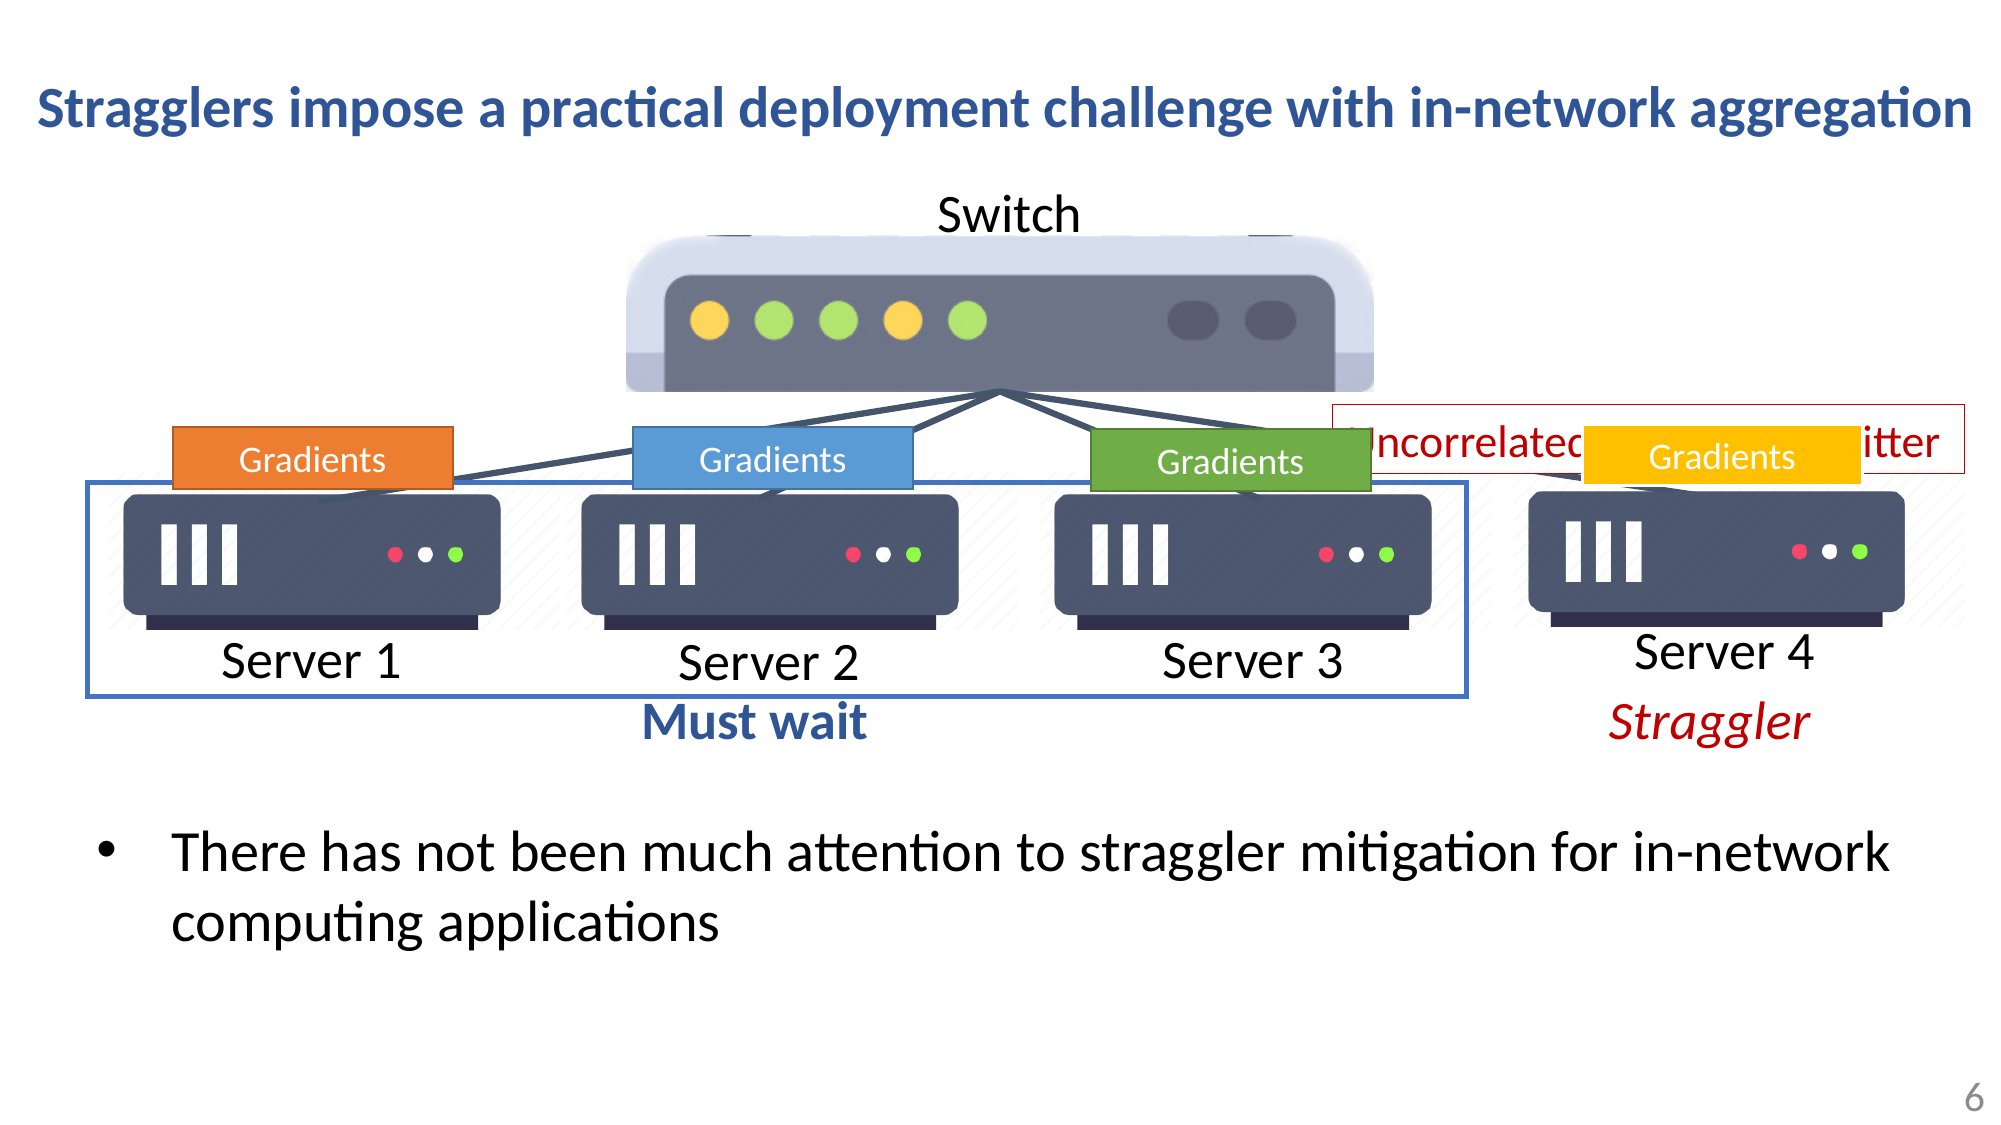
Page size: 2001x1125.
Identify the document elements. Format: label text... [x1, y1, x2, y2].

text_box [86, 481, 108, 698]
picture [1039, 502, 1492, 630]
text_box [758, 391, 999, 499]
picture [626, 235, 1374, 391]
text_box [999, 391, 1739, 502]
text_box Straggler [1593, 677, 1885, 758]
text_box There has not been much attention to straggler mitigation for in-network computing applications [81, 805, 1940, 961]
text_box Server 4 [1619, 627, 1844, 677]
text_box Gradients [1739, 422, 1864, 468]
picture [566, 502, 1019, 630]
text_box Uncorrelated performance jitter [1739, 404, 1965, 468]
text_box [561, 502, 1468, 698]
text_box Must wait [626, 678, 951, 758]
text_box Gradients [172, 426, 318, 471]
picture [1513, 468, 1965, 627]
slide_number 6 [1550, 1065, 2000, 1125]
text_box Switch [923, 218, 1147, 235]
title Stragglers impose a practical deployment challenge with in-network aggregation [22, 0, 2000, 218]
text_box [318, 391, 999, 502]
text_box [108, 471, 561, 698]
